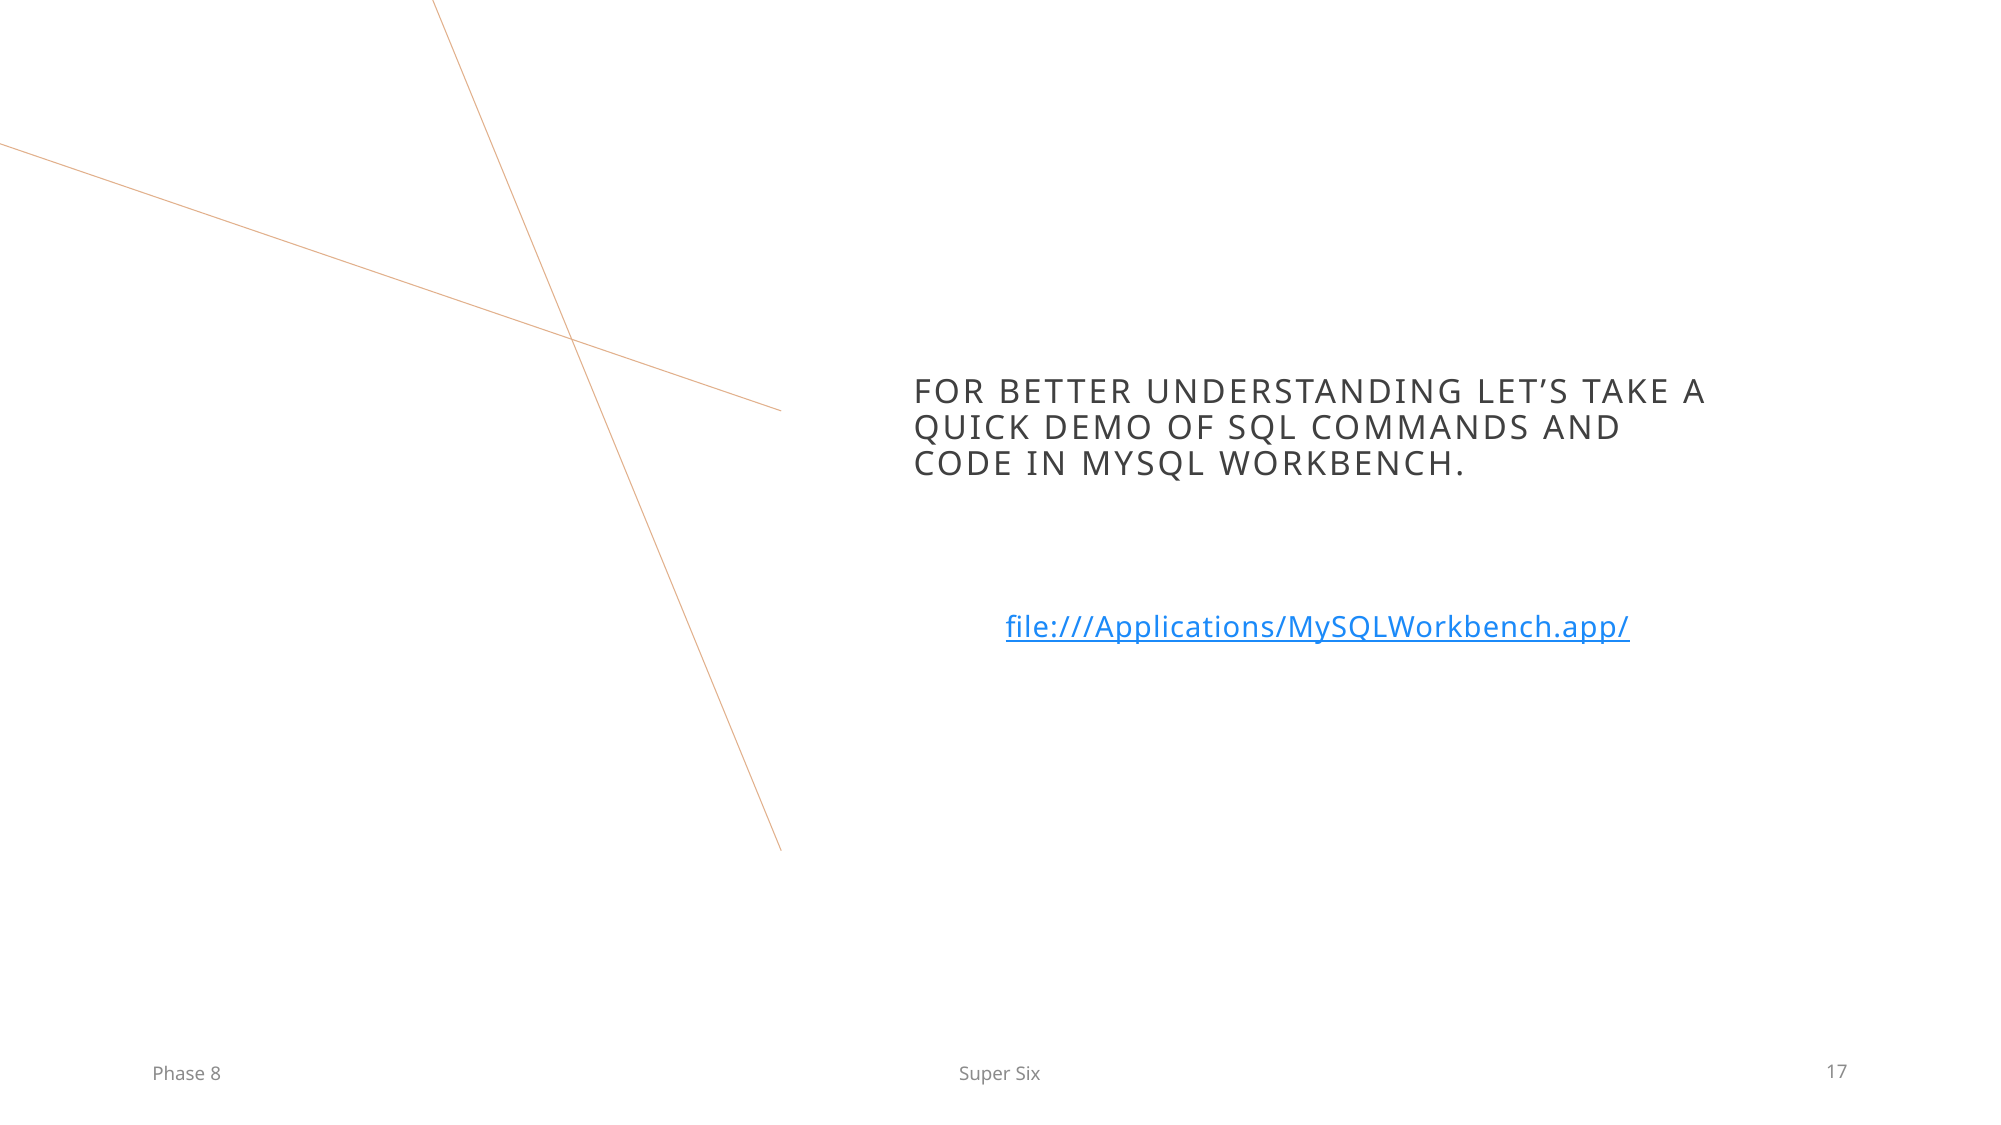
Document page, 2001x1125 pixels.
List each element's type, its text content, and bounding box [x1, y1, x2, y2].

slide_number 16 [1412, 1042, 1863, 1103]
footer Super Six [662, 1042, 1338, 1103]
title For better understanding let’s take a quick demo of sql commands and code in MYSQL Workbench. [898, 219, 1737, 405]
list file:///Applications/MySQLWorkbench.app/ [898, 405, 1737, 656]
slide_number Phase 8 [137, 1042, 588, 1103]
